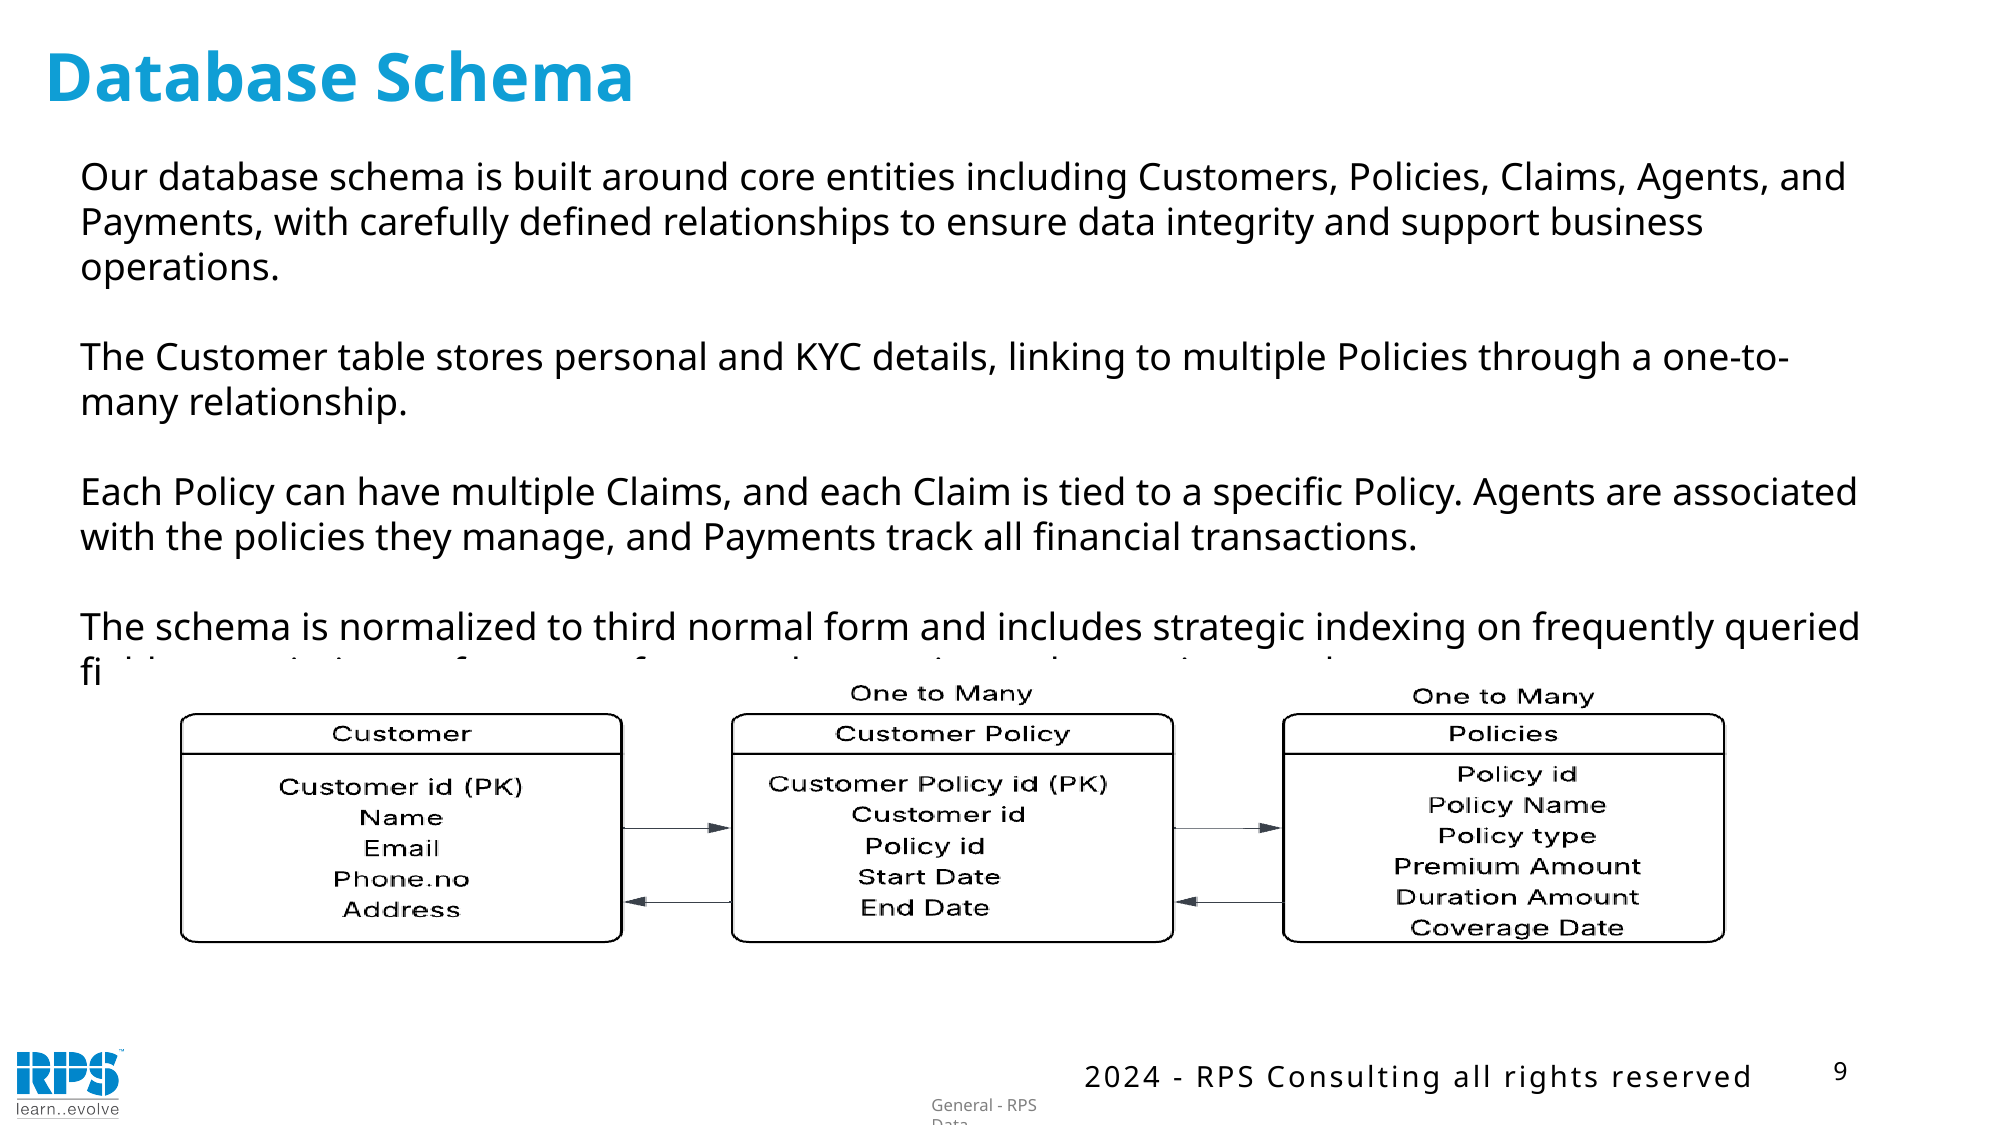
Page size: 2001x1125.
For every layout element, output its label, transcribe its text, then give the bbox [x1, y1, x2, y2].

text_box Our database schema is built around core entities including Customers, Policies, Claims, Agents, and Payments, with carefully defined relationships to ensure data integrity and support business operations. The Customer table stores personal and KYC details, linking to multiple Policies through a one-to-many relationship. Each Policy can have multiple Claims, and each Claim is tied to a specific Policy. Agents are associated with the policies they manage, and Payments track all financial transactions. The schema is normalized to third normal form and includes strategic indexing on frequently queried fields to optimize performance for complex queries and reporting needs. [65, 145, 1880, 701]
text_box 2024 - RPS Consulting all rights reserved [725, 1052, 1412, 1094]
slide_number 9 [1412, 1042, 1863, 1103]
text_box Database Schema [44, 34, 1703, 355]
picture [103, 658, 1804, 1015]
picture [17, 1048, 125, 1120]
